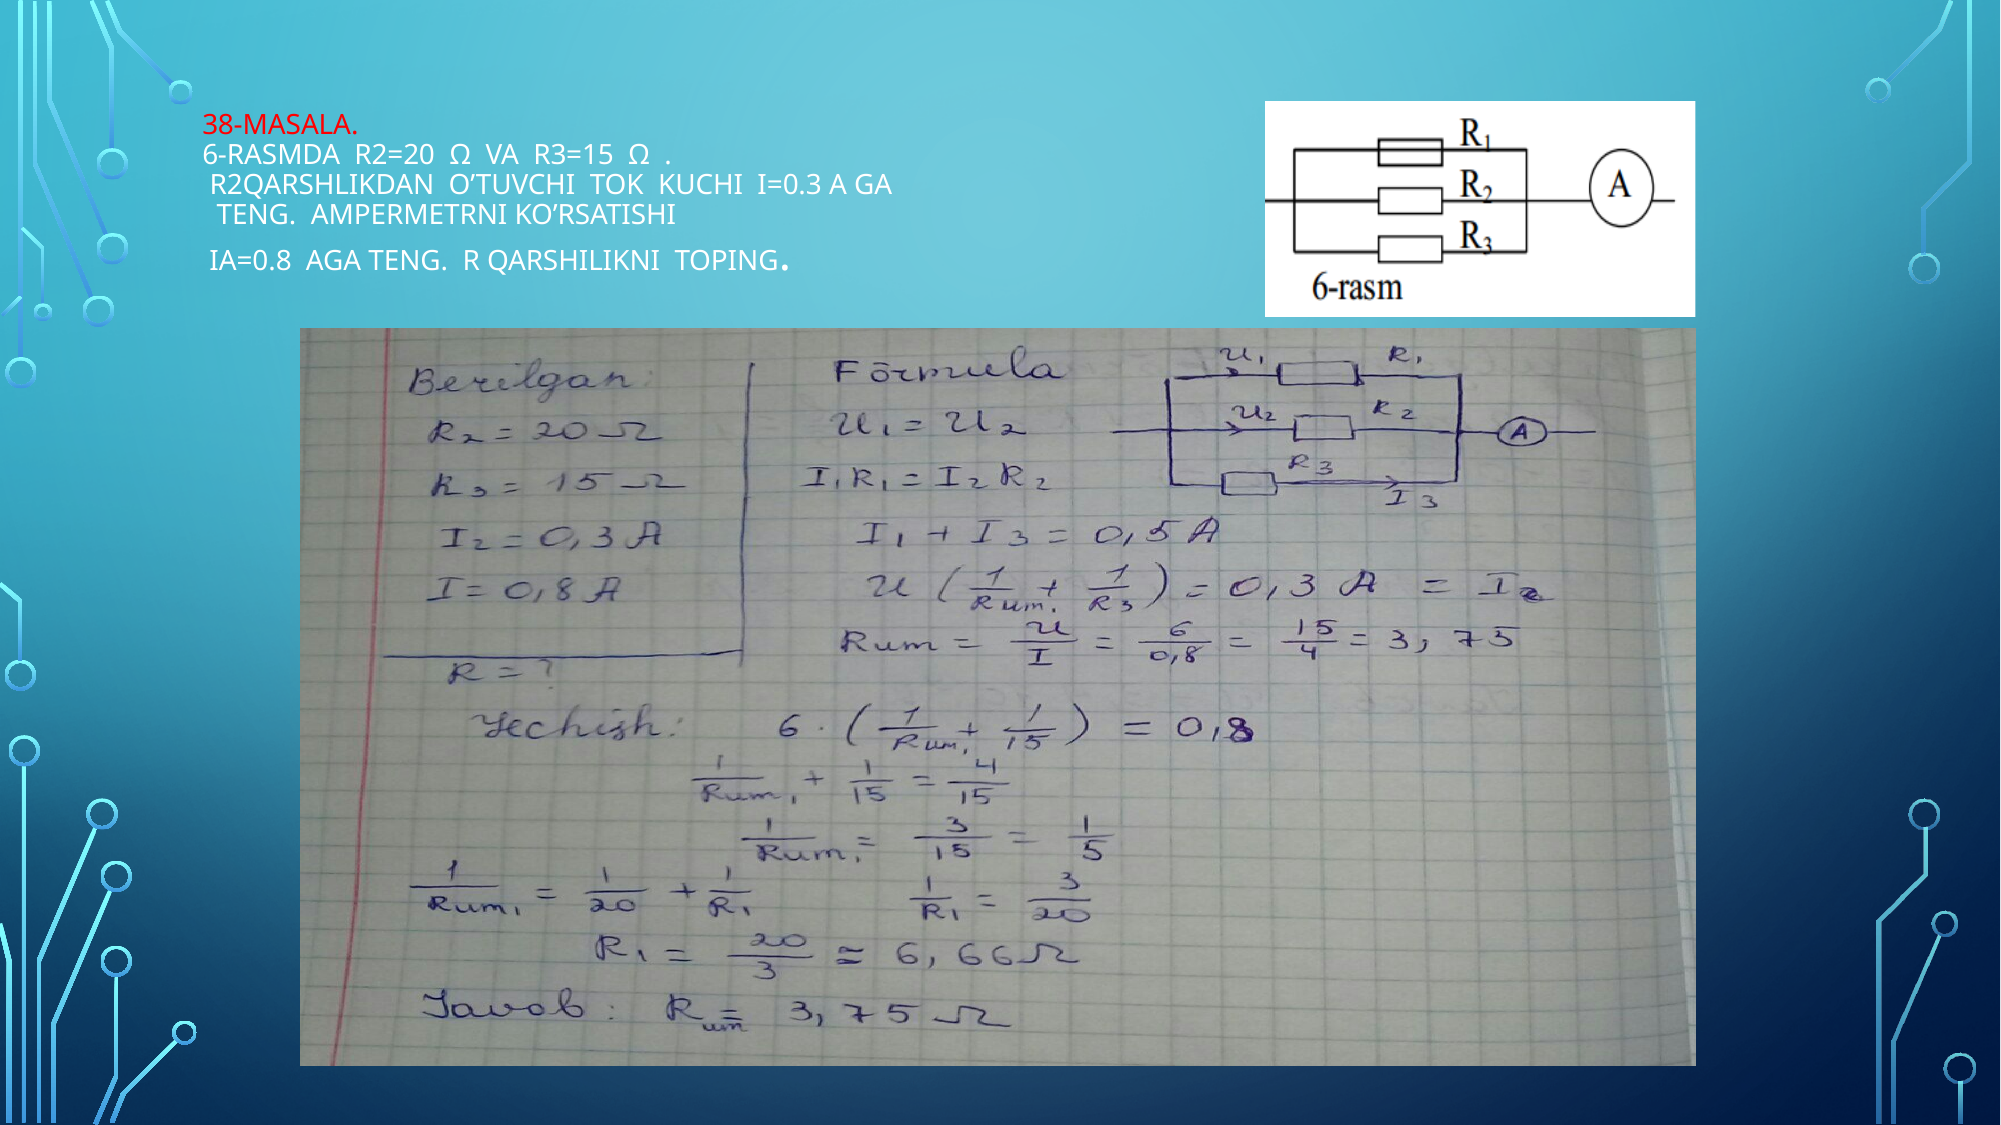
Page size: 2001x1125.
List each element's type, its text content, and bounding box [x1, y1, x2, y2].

picture [1264, 101, 1696, 317]
title 38-Masala. 6-rasmda R2=20 Ω va R3=15 Ω . R2qarshlikdan o’tuvchi tok kuchi I=0.3 A ga teng. Ampermetrni ko’rsatishi IA=0.8 Aga teng. R qarshilikni toping. [187, 101, 1813, 344]
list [299, 328, 1696, 1066]
